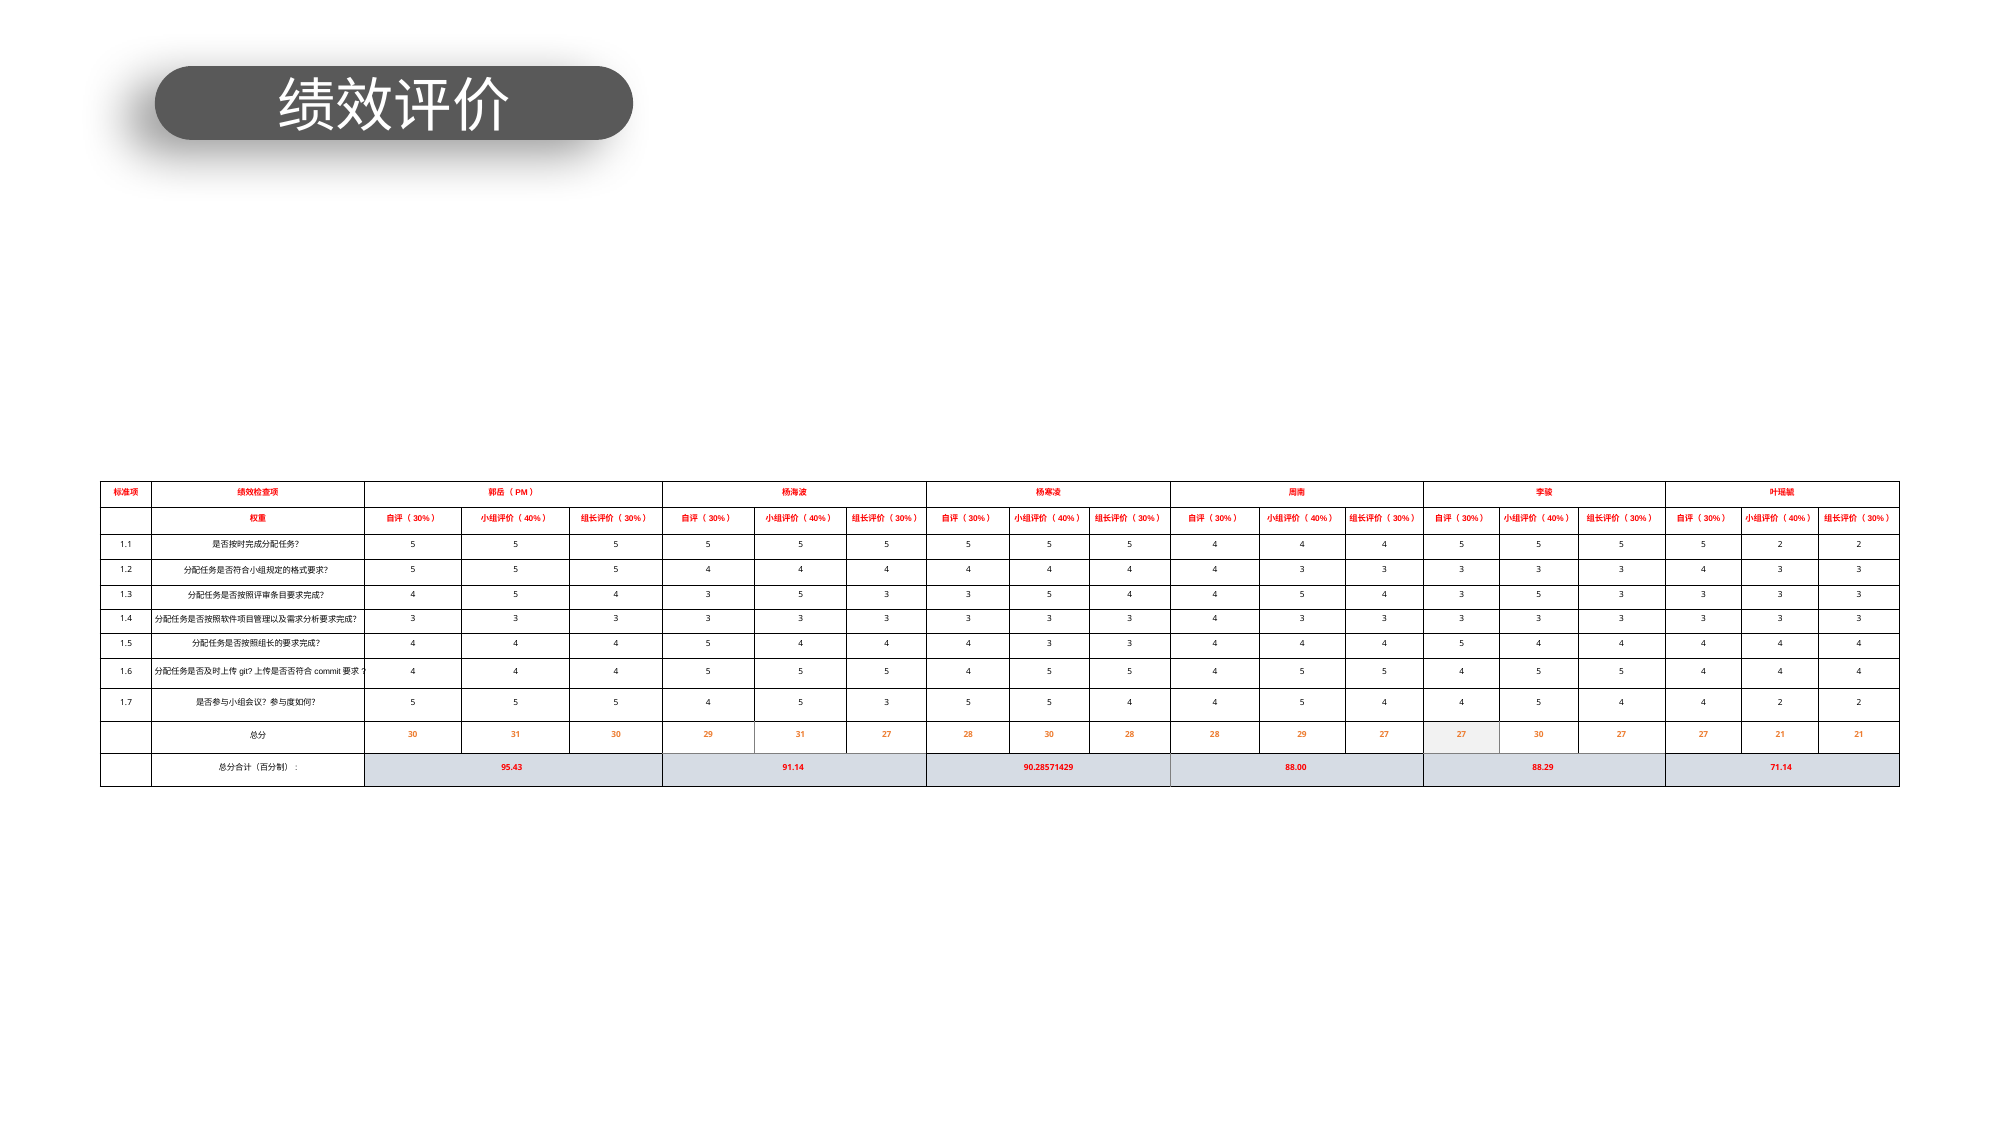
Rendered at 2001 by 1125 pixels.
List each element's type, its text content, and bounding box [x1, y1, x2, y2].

table_cell 小组评价（40%） [1500, 508, 1578, 534]
table_cell 自评（30%） [1171, 508, 1259, 534]
table_cell 是否参与小组会议？参与度如何？ [152, 689, 364, 721]
table_cell 5 [1010, 659, 1089, 688]
table_cell [101, 722, 151, 753]
table_cell 27 [1666, 722, 1741, 753]
table_cell 组长评价（30%） [1819, 508, 1899, 534]
table_cell 自评（30%） [927, 508, 1009, 534]
table_cell 3 [1742, 610, 1818, 633]
table_cell 自评（30%） [663, 508, 754, 534]
table_cell 1.5 [101, 634, 151, 658]
table_cell 4 [847, 560, 926, 585]
table_cell 4 [927, 560, 1009, 585]
table_cell 3 [1424, 560, 1499, 585]
table_cell 自评（30%） [365, 508, 461, 534]
table_cell [101, 754, 151, 786]
table_cell 5 [462, 560, 569, 585]
text_box 绩效评价 [154, 66, 634, 140]
table_cell 5 [1500, 689, 1578, 721]
table_cell 3 [1819, 610, 1899, 633]
table_cell 4 [462, 634, 569, 658]
table_cell 3 [1010, 610, 1089, 633]
table_cell 3 [1500, 560, 1578, 585]
table_cell 4 [365, 586, 461, 609]
table_cell 5 [570, 535, 662, 559]
table_cell 5 [1260, 689, 1345, 721]
table_cell 3 [847, 689, 926, 721]
table_cell 3 [1742, 560, 1818, 585]
table_cell 5 [1346, 659, 1423, 688]
table_cell 91.14 [663, 754, 926, 786]
table_cell 3 [1666, 586, 1741, 609]
table_cell 4 [1742, 634, 1818, 658]
table_cell 4 [1819, 634, 1899, 658]
table_cell 5 [1090, 535, 1170, 559]
table_cell 2 [1819, 689, 1899, 721]
table_cell 4 [1090, 586, 1170, 609]
table_cell 5 [462, 586, 569, 609]
table_cell 4 [365, 659, 461, 688]
table_cell 5 [1010, 689, 1089, 721]
table_cell 3 [1666, 610, 1741, 633]
table_cell 4 [462, 659, 569, 688]
table_cell 4 [1666, 689, 1741, 721]
table_cell 5 [927, 535, 1009, 559]
table_header 标准项 [101, 482, 151, 507]
table_cell 5 [847, 535, 926, 559]
table_cell 3 [847, 610, 926, 633]
table_cell 小组评价（40%） [1010, 508, 1089, 534]
table_cell 3 [1346, 610, 1423, 633]
table_cell 3 [1260, 560, 1345, 585]
table_cell 2 [1819, 535, 1899, 559]
table_cell 4 [365, 634, 461, 658]
table_cell 3 [462, 610, 569, 633]
table_cell 5 [1500, 535, 1578, 559]
table_cell 5 [1260, 586, 1345, 609]
table_cell 27 [1424, 722, 1499, 753]
table_cell 3 [1260, 610, 1345, 633]
table_cell 4 [1090, 560, 1170, 585]
table_cell 3 [1579, 560, 1665, 585]
table_cell 分配任务是否按照组长的要求完成？ [152, 634, 364, 658]
table_cell 30 [570, 722, 662, 753]
table_cell 29 [663, 722, 754, 753]
table_cell 5 [847, 659, 926, 688]
table_cell 5 [365, 535, 461, 559]
table_header 杨寒凌 [927, 482, 1170, 507]
table_cell 95.43 [365, 754, 662, 786]
table_cell 5 [755, 689, 846, 721]
table_cell 88.29 [1424, 754, 1665, 786]
table_cell 4 [663, 689, 754, 721]
table_cell 3 [755, 610, 846, 633]
table_cell 5 [1424, 535, 1499, 559]
table_cell 27 [1346, 722, 1423, 753]
table_cell 总分 [152, 722, 364, 753]
table_cell 21 [1819, 722, 1899, 753]
table_cell 28 [1090, 722, 1170, 753]
table_cell 5 [1424, 634, 1499, 658]
table_cell 组长评价（30%） [570, 508, 662, 534]
table_cell 4 [1424, 689, 1499, 721]
table_cell 3 [1742, 586, 1818, 609]
table_cell 30 [365, 722, 461, 753]
table_cell 1.7 [101, 689, 151, 721]
table_cell 小组评价（40%） [1260, 508, 1345, 534]
table_cell 5 [663, 634, 754, 658]
table_cell 5 [755, 535, 846, 559]
table_cell 5 [1500, 659, 1578, 688]
table_cell 31 [755, 722, 846, 753]
table_header 周南 [1171, 482, 1423, 507]
table_cell 29 [1260, 722, 1345, 753]
table_cell 4 [927, 634, 1009, 658]
table_cell 自评（30%） [1666, 508, 1741, 534]
table_cell 28 [927, 722, 1009, 753]
table_cell 4 [1666, 560, 1741, 585]
table_cell 4 [1090, 689, 1170, 721]
table_cell 3 [847, 586, 926, 609]
table_cell [101, 508, 151, 534]
table_cell 3 [663, 610, 754, 633]
table_cell 28 [1171, 722, 1259, 753]
table_cell 88.00 [1171, 754, 1423, 786]
table_cell 90.28571429 [927, 754, 1170, 786]
table_cell 分配任务是否按照评审条目要求完成？ [152, 586, 364, 609]
table_cell 4 [570, 586, 662, 609]
table_cell 组长评价（30%） [1346, 508, 1423, 534]
table_cell 5 [365, 689, 461, 721]
table_cell 1.4 [101, 610, 151, 633]
table_cell 自评（30%） [1424, 508, 1499, 534]
table_cell 5 [1579, 535, 1665, 559]
table_cell 30 [1010, 722, 1089, 753]
table_cell 5 [570, 560, 662, 585]
table_cell 3 [1424, 610, 1499, 633]
table_cell 1.3 [101, 586, 151, 609]
table_cell 5 [927, 689, 1009, 721]
table_cell 27 [1579, 722, 1665, 753]
table_cell 小组评价（40%） [755, 508, 846, 534]
table_cell 组长评价（30%） [847, 508, 926, 534]
table_cell 分配任务是否符合小组规定的格式要求？ [152, 560, 364, 585]
table_cell 3 [927, 610, 1009, 633]
table_cell 2 [1742, 689, 1818, 721]
table_cell 3 [365, 610, 461, 633]
table_cell 2 [1742, 535, 1818, 559]
table_cell 4 [1260, 535, 1345, 559]
table_cell 3 [1090, 634, 1170, 658]
table_cell 4 [1424, 659, 1499, 688]
table_cell 4 [570, 634, 662, 658]
table_cell 4 [1171, 535, 1259, 559]
table_header 叶瑶毓 [1666, 482, 1899, 507]
table_cell 4 [1171, 634, 1259, 658]
table_cell 5 [1090, 659, 1170, 688]
table_cell 小组评价（40%） [462, 508, 569, 534]
table_cell 3 [927, 586, 1009, 609]
table_cell 1.2 [101, 560, 151, 585]
table_cell 4 [1346, 689, 1423, 721]
table_cell 4 [1666, 634, 1741, 658]
table_cell 3 [1090, 610, 1170, 633]
table_cell 5 [1010, 535, 1089, 559]
table_cell 3 [663, 586, 754, 609]
table_cell 5 [462, 535, 569, 559]
table_cell 27 [847, 722, 926, 753]
table_cell 3 [1579, 610, 1665, 633]
table_header 绩效检查项 [152, 482, 364, 507]
table_cell 5 [462, 689, 569, 721]
table_cell 组长评价（30%） [1090, 508, 1170, 534]
table_cell 4 [1500, 634, 1578, 658]
table_header 郭岳（PM） [365, 482, 662, 507]
table_cell 5 [755, 659, 846, 688]
table_cell 4 [1742, 659, 1818, 688]
table_cell 3 [1010, 634, 1089, 658]
table_cell 是否按时完成分配任务？ [152, 535, 364, 559]
table_cell 30 [1500, 722, 1578, 753]
table_cell 组长评价（30%） [1579, 508, 1665, 534]
table_header 李骏 [1424, 482, 1665, 507]
table_cell 4 [1171, 659, 1259, 688]
table_cell 5 [570, 689, 662, 721]
table_cell 5 [365, 560, 461, 585]
table_cell 4 [570, 659, 662, 688]
table_cell 5 [1010, 586, 1089, 609]
table_cell 4 [927, 659, 1009, 688]
table_cell 4 [755, 560, 846, 585]
table_cell 总分合计（百分制）: [152, 754, 364, 786]
table_cell 4 [1579, 634, 1665, 658]
table_cell 3 [1424, 586, 1499, 609]
table_cell 5 [755, 586, 846, 609]
table_cell 4 [1010, 560, 1089, 585]
table_cell 3 [1819, 586, 1899, 609]
table_cell 3 [1579, 586, 1665, 609]
table_cell 71.14 [1666, 754, 1899, 786]
table_cell 21 [1742, 722, 1818, 753]
table_cell 4 [847, 634, 926, 658]
table_cell 1.1 [101, 535, 151, 559]
table_cell 4 [1260, 634, 1345, 658]
table_cell 4 [755, 634, 846, 658]
table_header 杨海波 [663, 482, 926, 507]
table_cell 3 [1346, 560, 1423, 585]
table_cell 4 [1666, 659, 1741, 688]
table_cell 3 [570, 610, 662, 633]
table_cell 5 [1579, 659, 1665, 688]
table_cell 4 [1171, 586, 1259, 609]
table_cell 小组评价（40%） [1742, 508, 1818, 534]
table_cell 4 [1171, 610, 1259, 633]
table_cell 分配任务是否按照软件项目管理以及需求分析要求完成？ [152, 610, 364, 633]
table_cell 5 [1260, 659, 1345, 688]
table_cell 5 [1500, 586, 1578, 609]
table_cell 4 [1819, 659, 1899, 688]
table_cell 4 [1346, 586, 1423, 609]
table_cell 权重 [152, 508, 364, 534]
table_cell 3 [1819, 560, 1899, 585]
table_cell 4 [1346, 535, 1423, 559]
table_cell 5 [663, 535, 754, 559]
table_cell 5 [663, 659, 754, 688]
table_cell 31 [462, 722, 569, 753]
table_cell 5 [1666, 535, 1741, 559]
table_cell 4 [1171, 560, 1259, 585]
table_cell 4 [1171, 689, 1259, 721]
table_cell 4 [1346, 634, 1423, 658]
table_cell 分配任务是否及时上传git?上传是否否符合commit要求? [152, 659, 364, 688]
table_cell 1.6 [101, 659, 151, 688]
table_cell 3 [1500, 610, 1578, 633]
table_cell 4 [1579, 689, 1665, 721]
table_cell 4 [663, 560, 754, 585]
